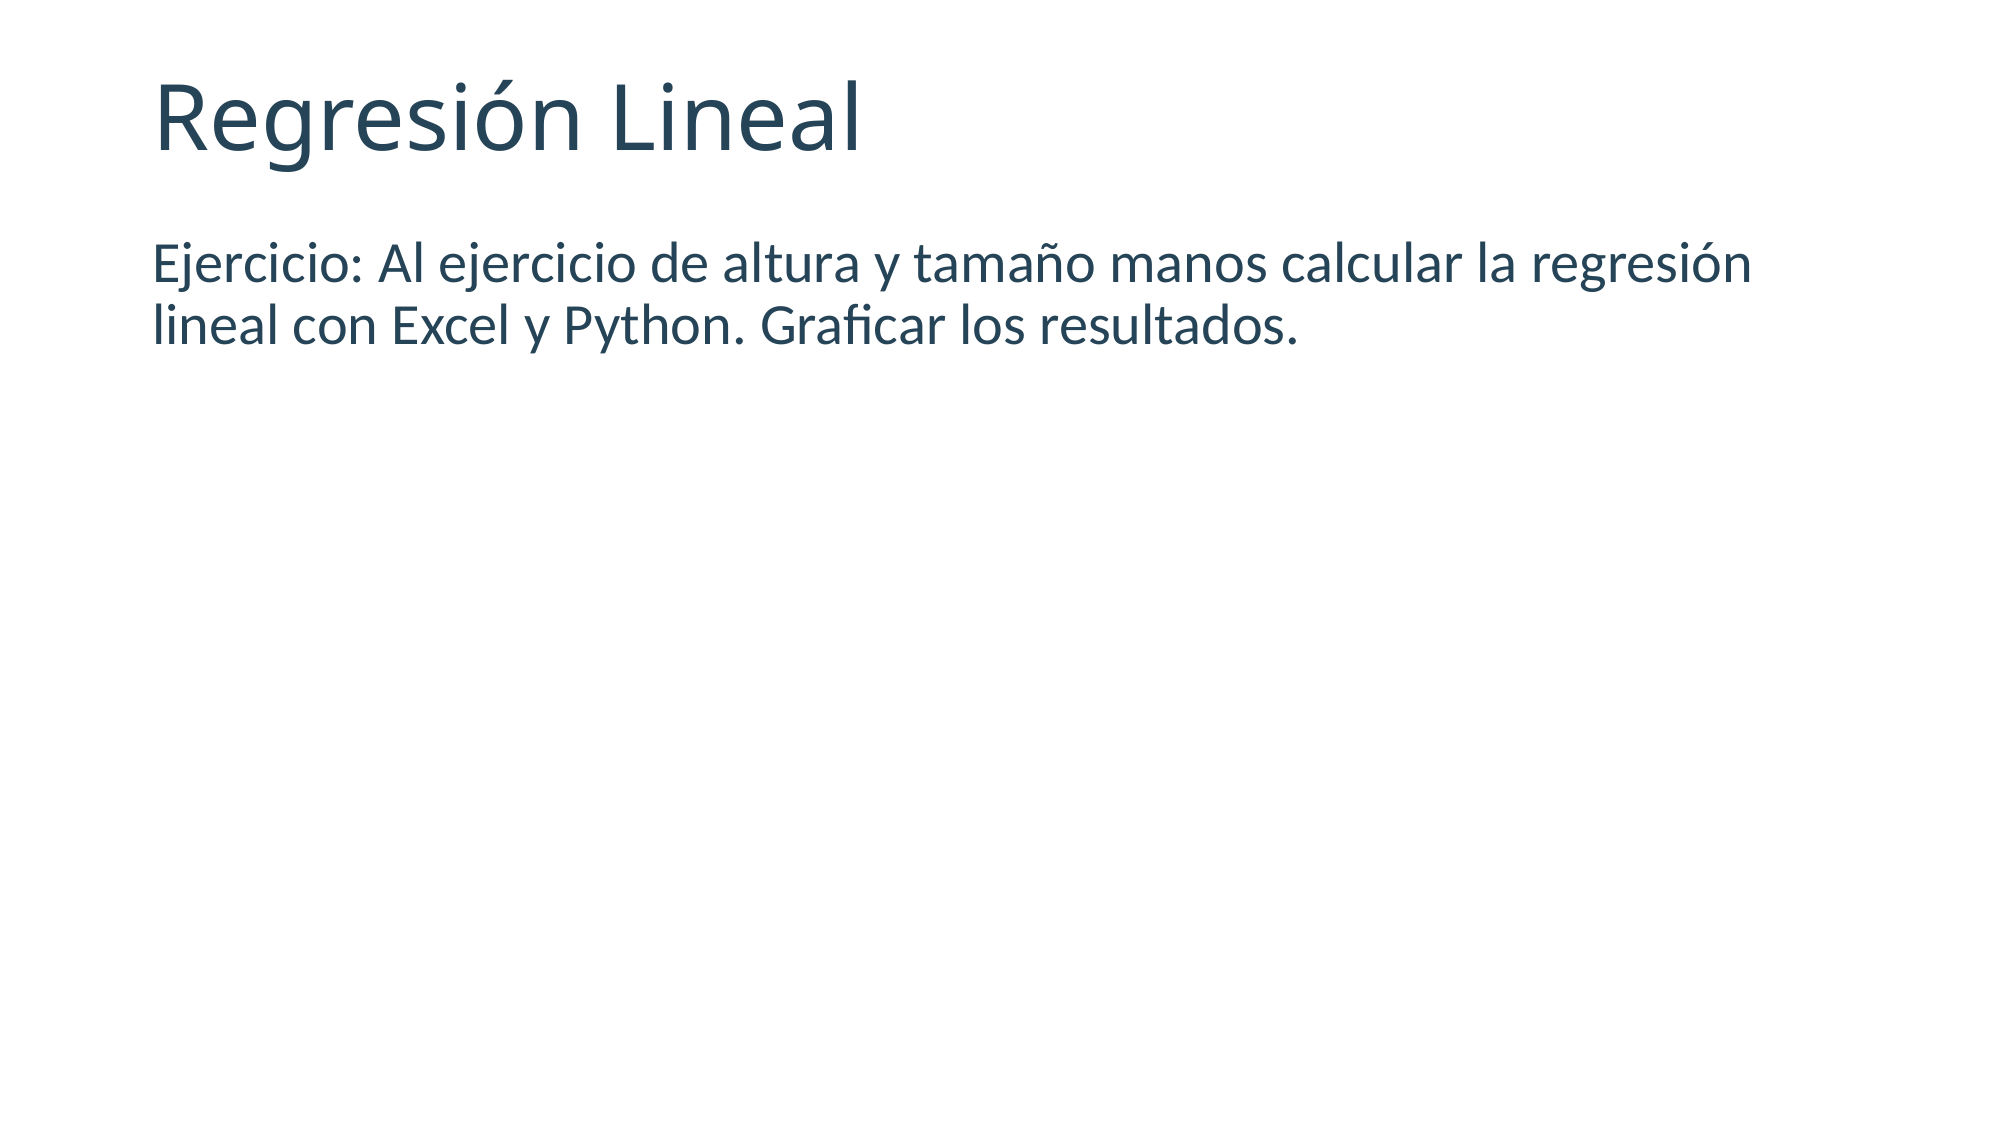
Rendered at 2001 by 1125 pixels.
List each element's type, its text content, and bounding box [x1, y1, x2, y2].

list Ejercicio: Al ejercicio de altura y tamaño manos calcular la regresión lineal con Excel y Python. Graficar los resultados. [137, 224, 1863, 1014]
title Regresión Lineal [137, 59, 1863, 182]
